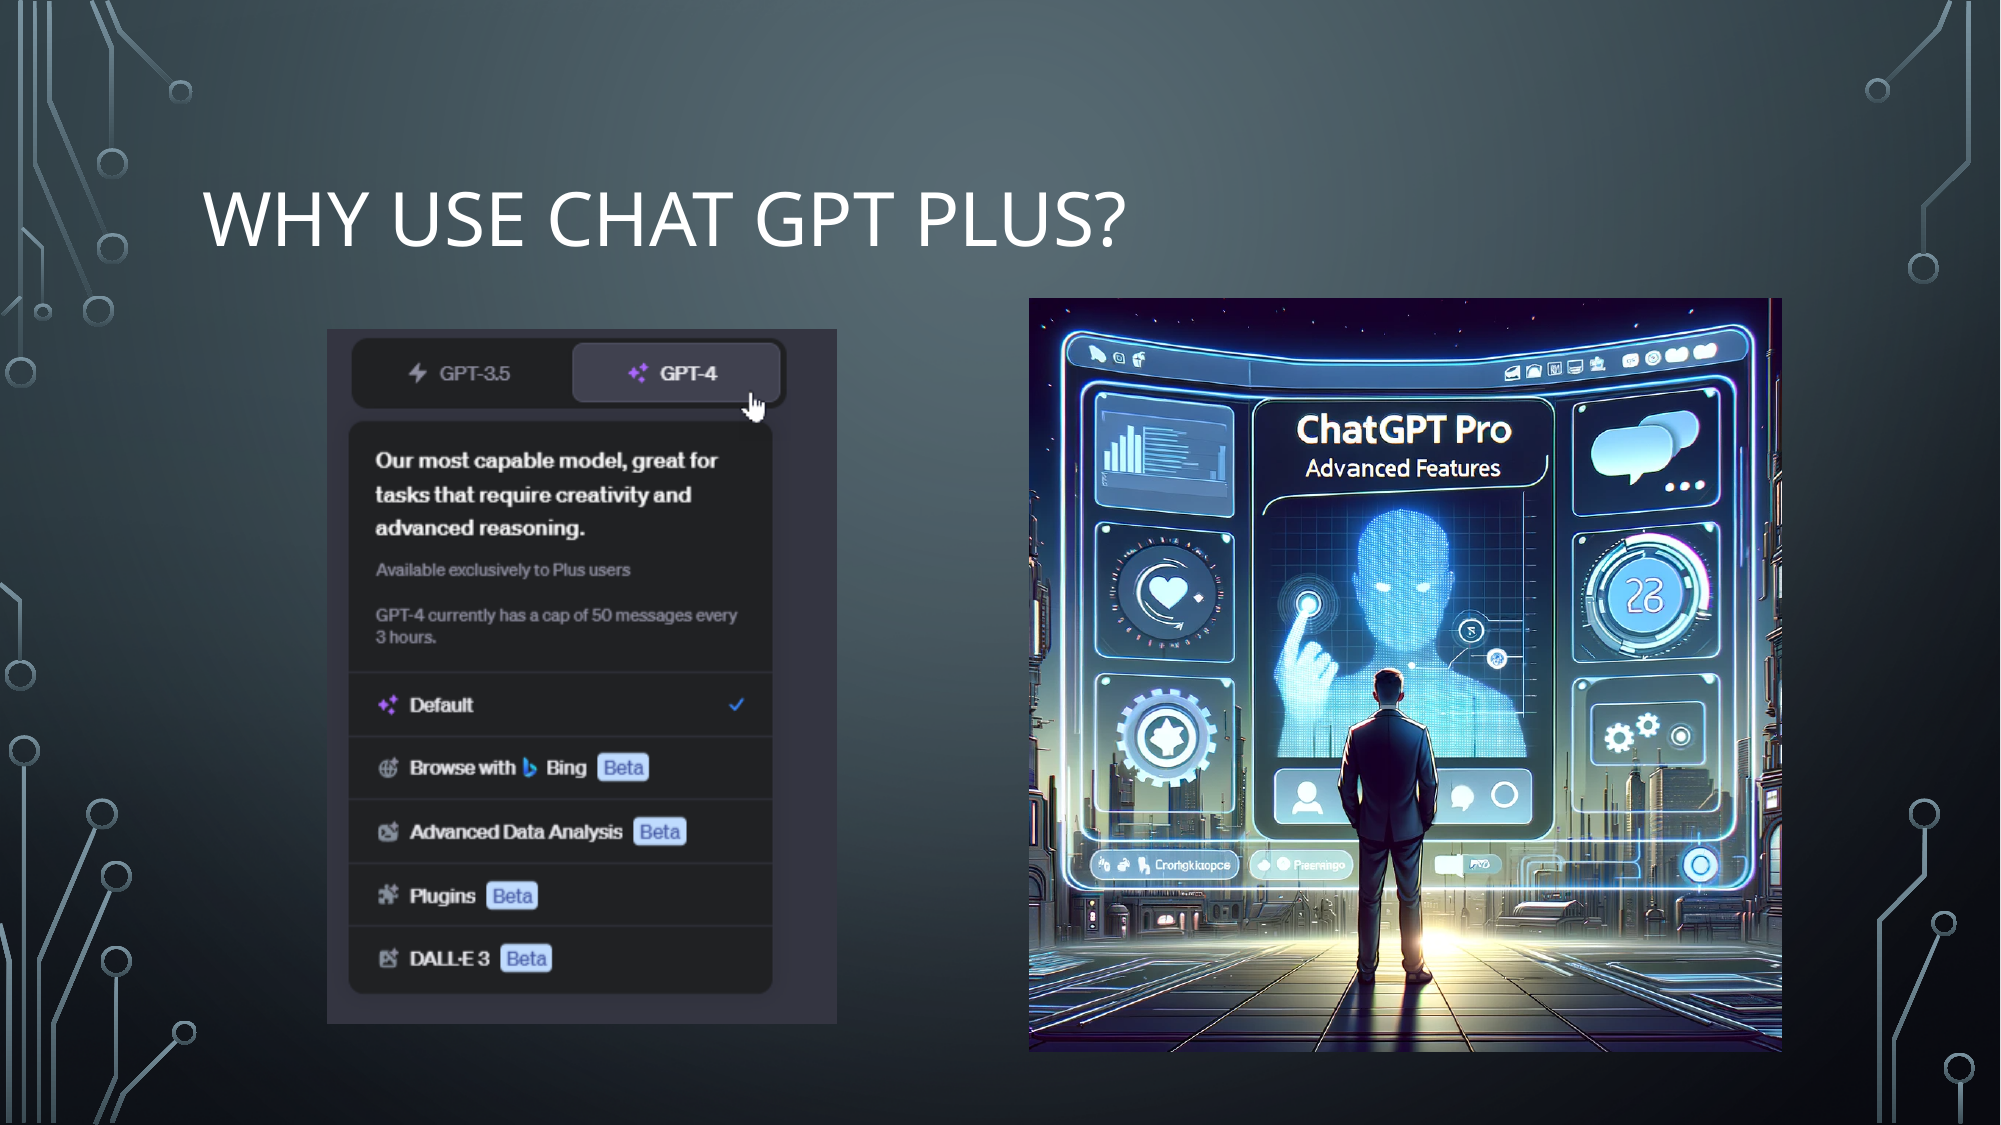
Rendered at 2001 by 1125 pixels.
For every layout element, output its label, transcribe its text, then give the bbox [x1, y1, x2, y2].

picture [1029, 298, 1782, 1052]
picture [327, 329, 838, 1024]
title Why Use Chat GPT Plus? [187, 101, 1813, 344]
